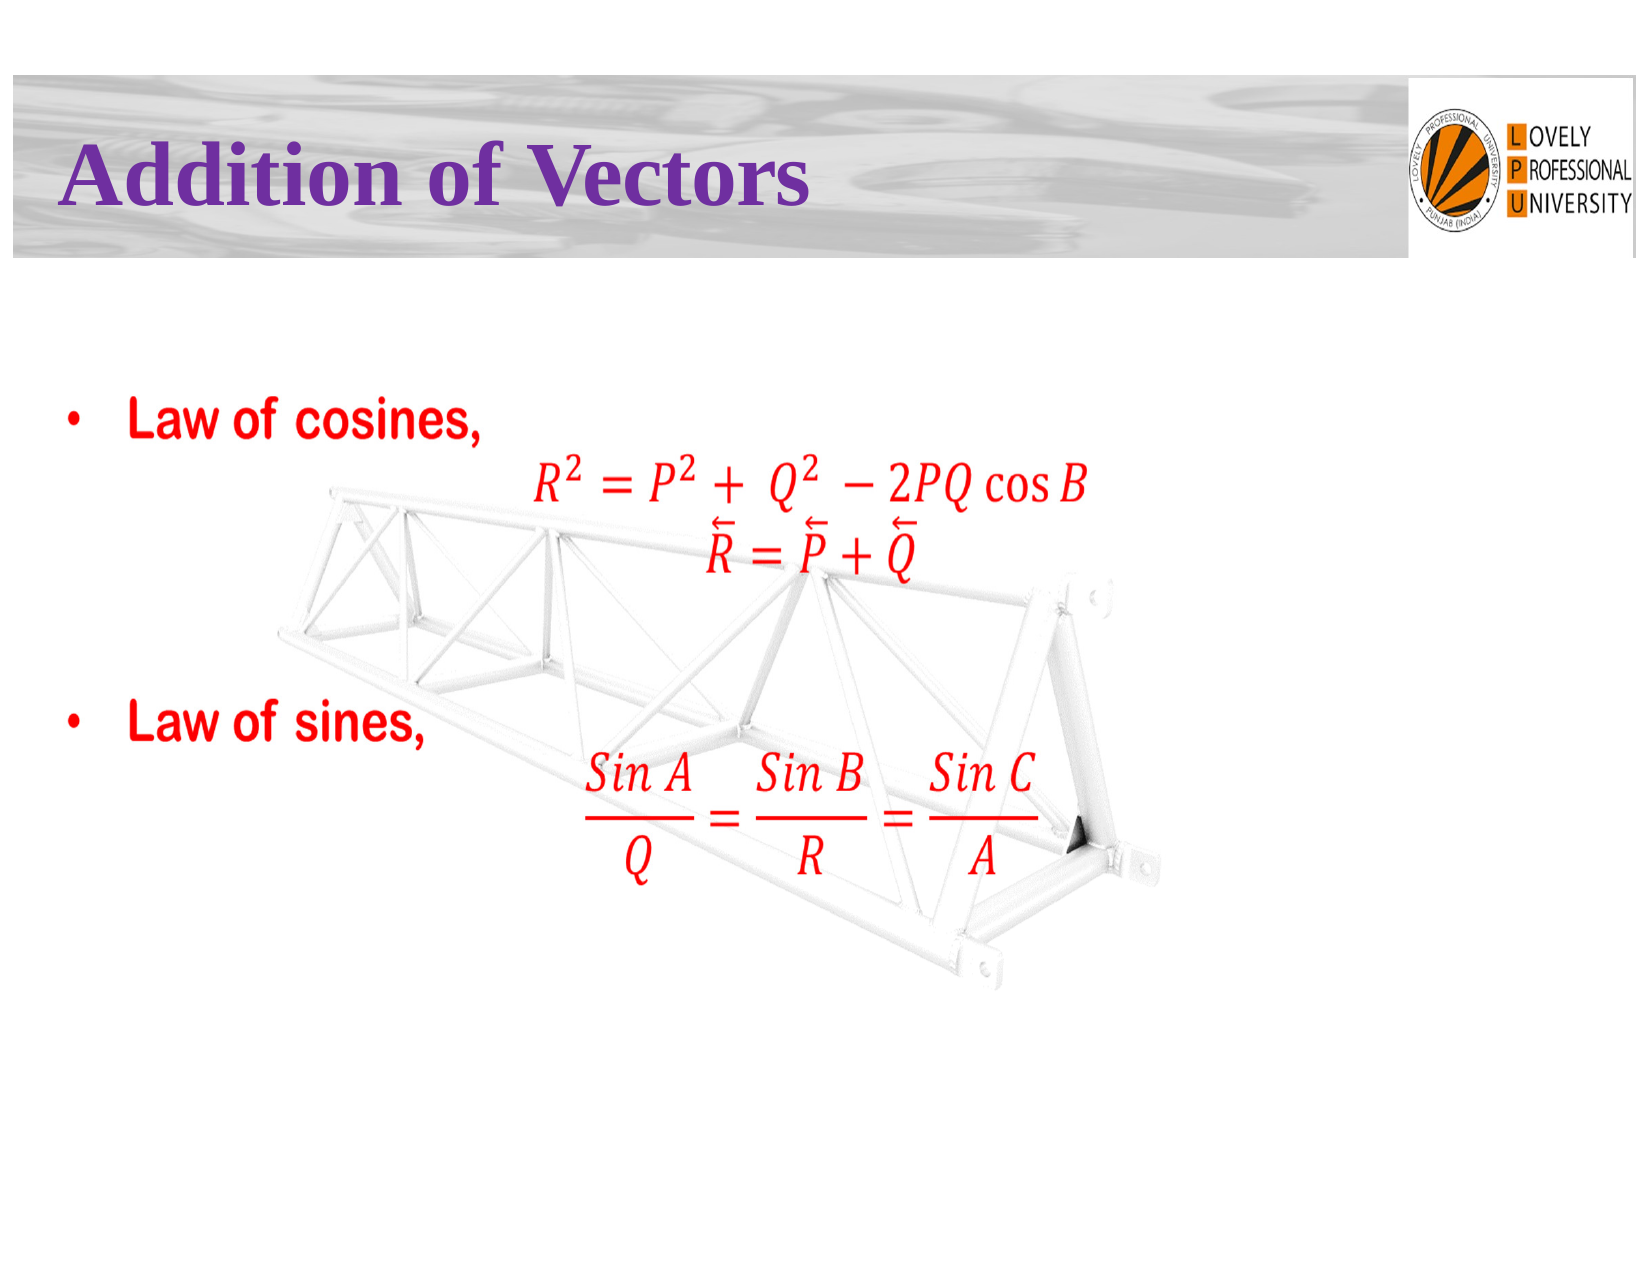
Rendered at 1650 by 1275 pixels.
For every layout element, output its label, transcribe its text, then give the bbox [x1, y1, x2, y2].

picture [52, 296, 1570, 1167]
title Addition of Vectors [55, 111, 820, 295]
picture [13, 75, 1636, 258]
